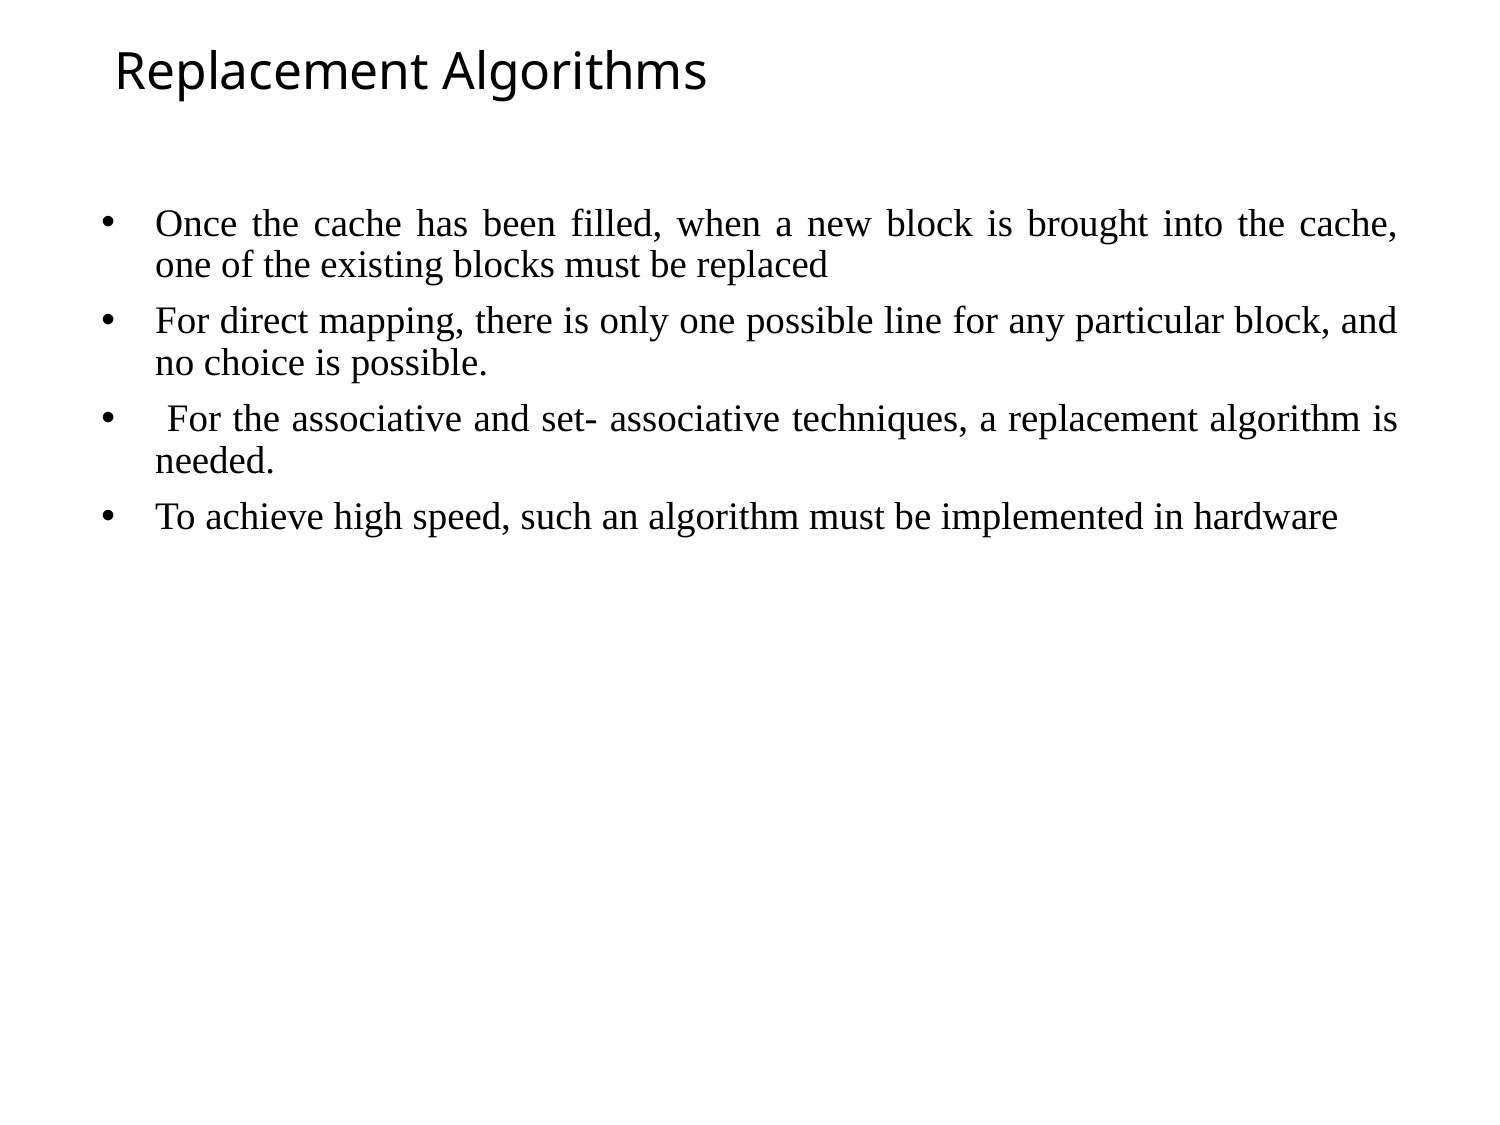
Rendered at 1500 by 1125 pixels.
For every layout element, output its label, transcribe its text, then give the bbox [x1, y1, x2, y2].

list Once the cache has been filled, when a new block is brought into the cache, one of the existing blocks must be replaced For direct mapping, there is only one possible line for any particular block, and no choice is possible. For the associative and set- associative techniques, a replacement algorithm is needed. To achieve high speed, such an algorithm must be implemented in hardware [86, 194, 1414, 549]
title Replacement Algorithms [99, 37, 1441, 109]
